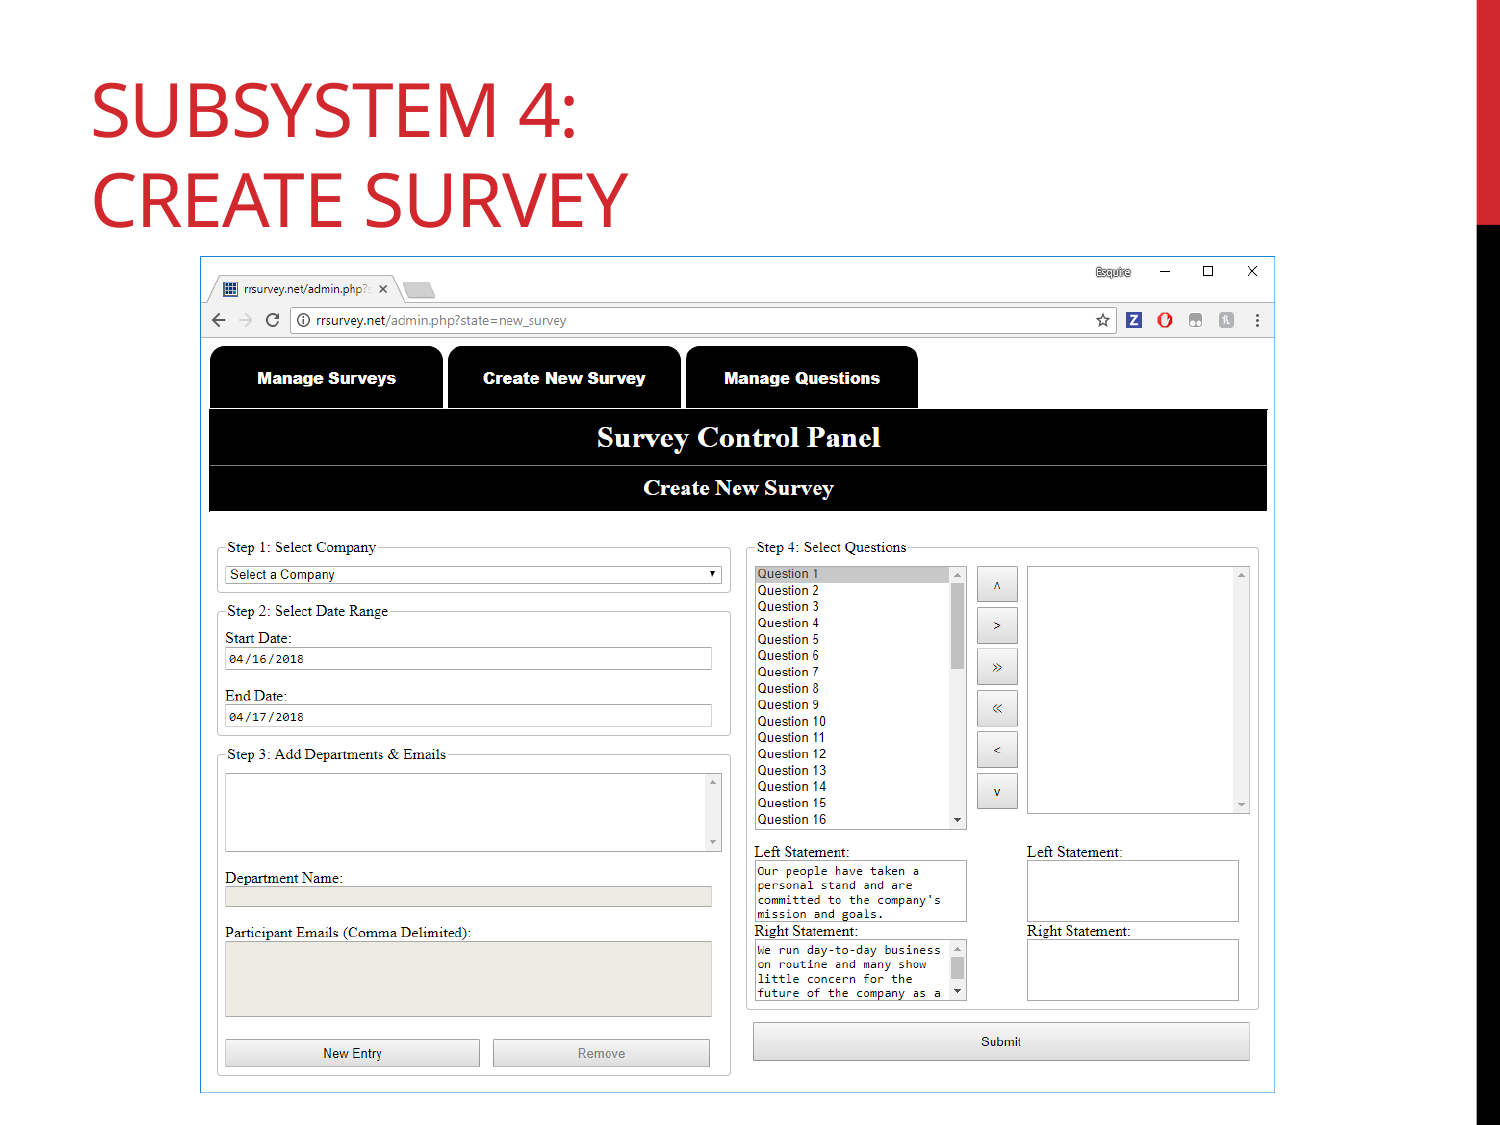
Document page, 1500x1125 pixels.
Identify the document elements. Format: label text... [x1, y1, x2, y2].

title Subsystem 4: Create Survey [75, 25, 1025, 250]
picture [199, 255, 1276, 1093]
